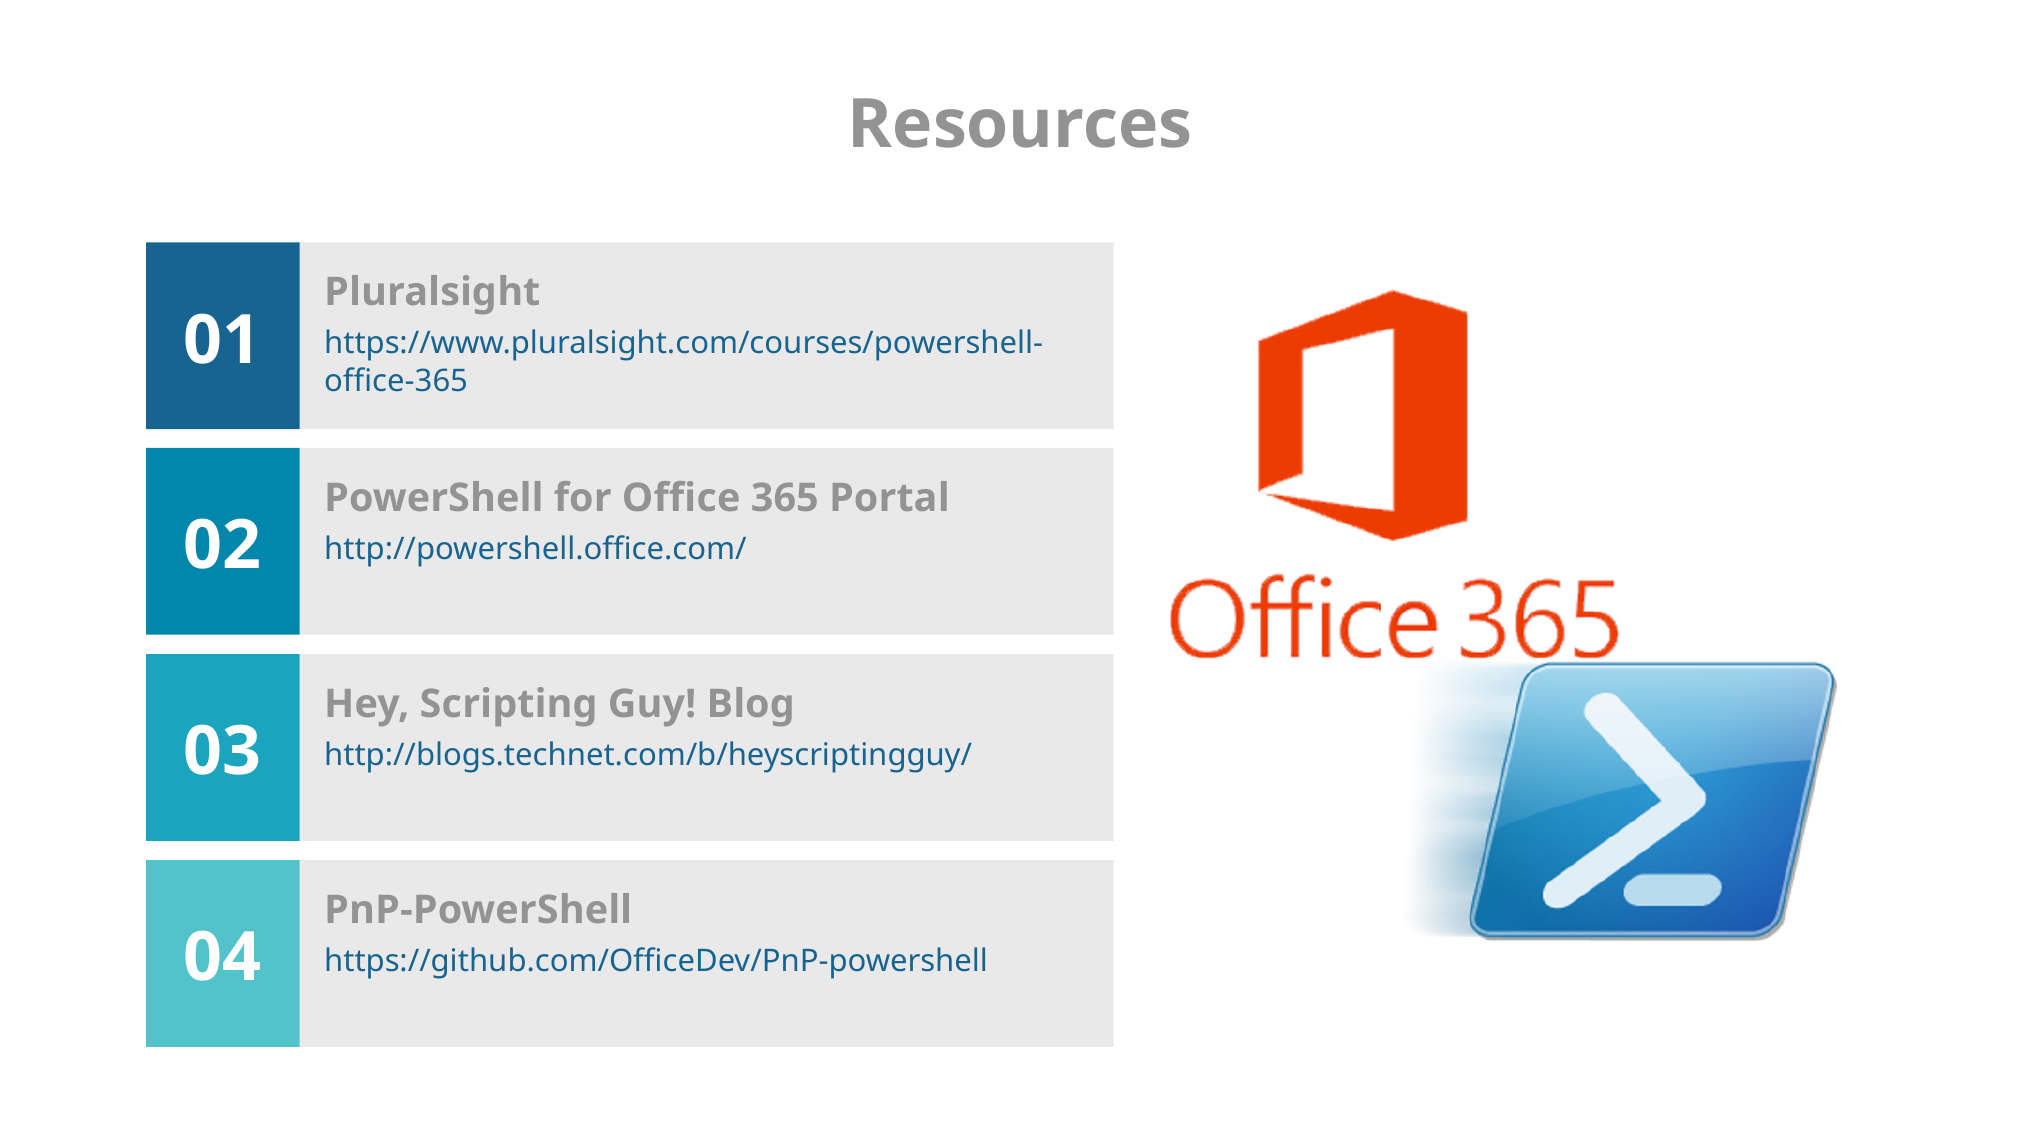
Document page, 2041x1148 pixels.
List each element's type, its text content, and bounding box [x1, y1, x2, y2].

list PnP-PowerShell [324, 875, 1072, 941]
list PowerShell for Office 365 Portal [324, 462, 1072, 529]
list Pluralsight [324, 257, 1072, 323]
list http://blogs.technet.com/b/heyscriptingguy/ [324, 735, 1072, 825]
list http://powershell.office.com/ [324, 529, 1072, 619]
list https://www.pluralsight.com/courses/powershell-office-365 [324, 323, 1072, 413]
picture [1155, 242, 1890, 1042]
list https://github.com/OfficeDev/PnP-powershell [324, 941, 1072, 1031]
list Hey, Scripting Guy! Blog [324, 668, 1072, 735]
title Resources [391, 80, 1649, 160]
